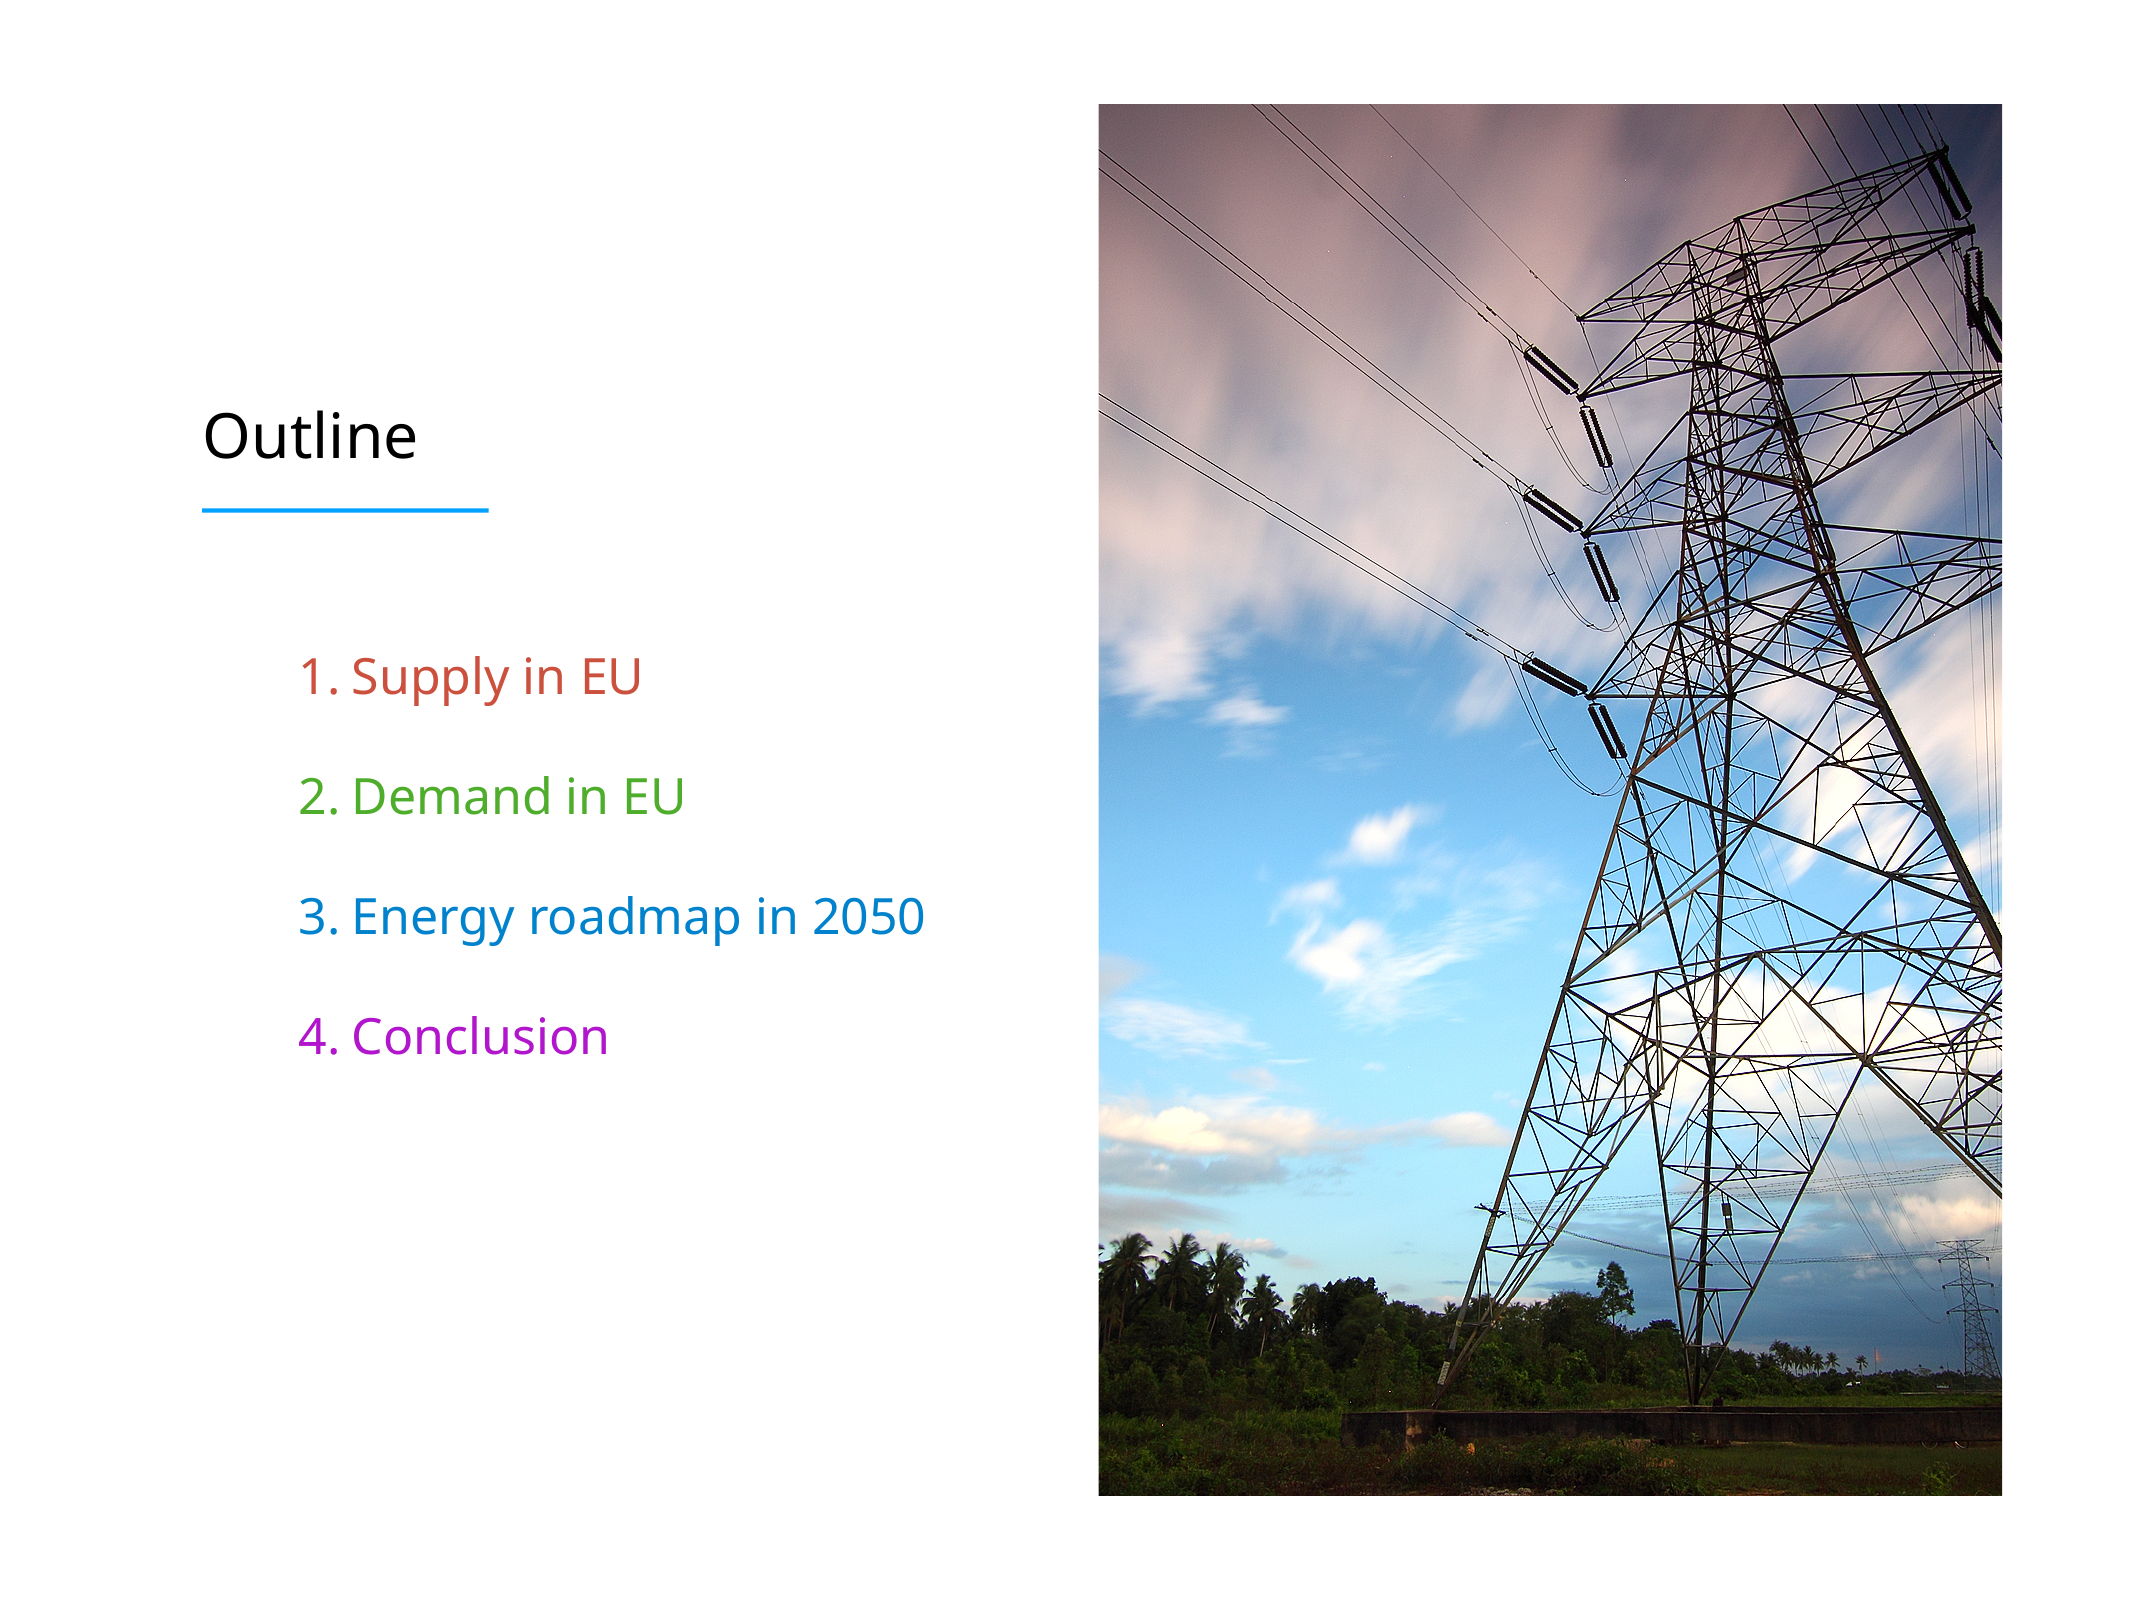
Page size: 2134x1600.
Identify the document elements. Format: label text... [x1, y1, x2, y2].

text_box Outline [194, 387, 428, 479]
picture [1098, 103, 2003, 1497]
text_box Supply in EU Demand in EU Energy roadmap in 2050 Conclusion [207, 635, 935, 1073]
